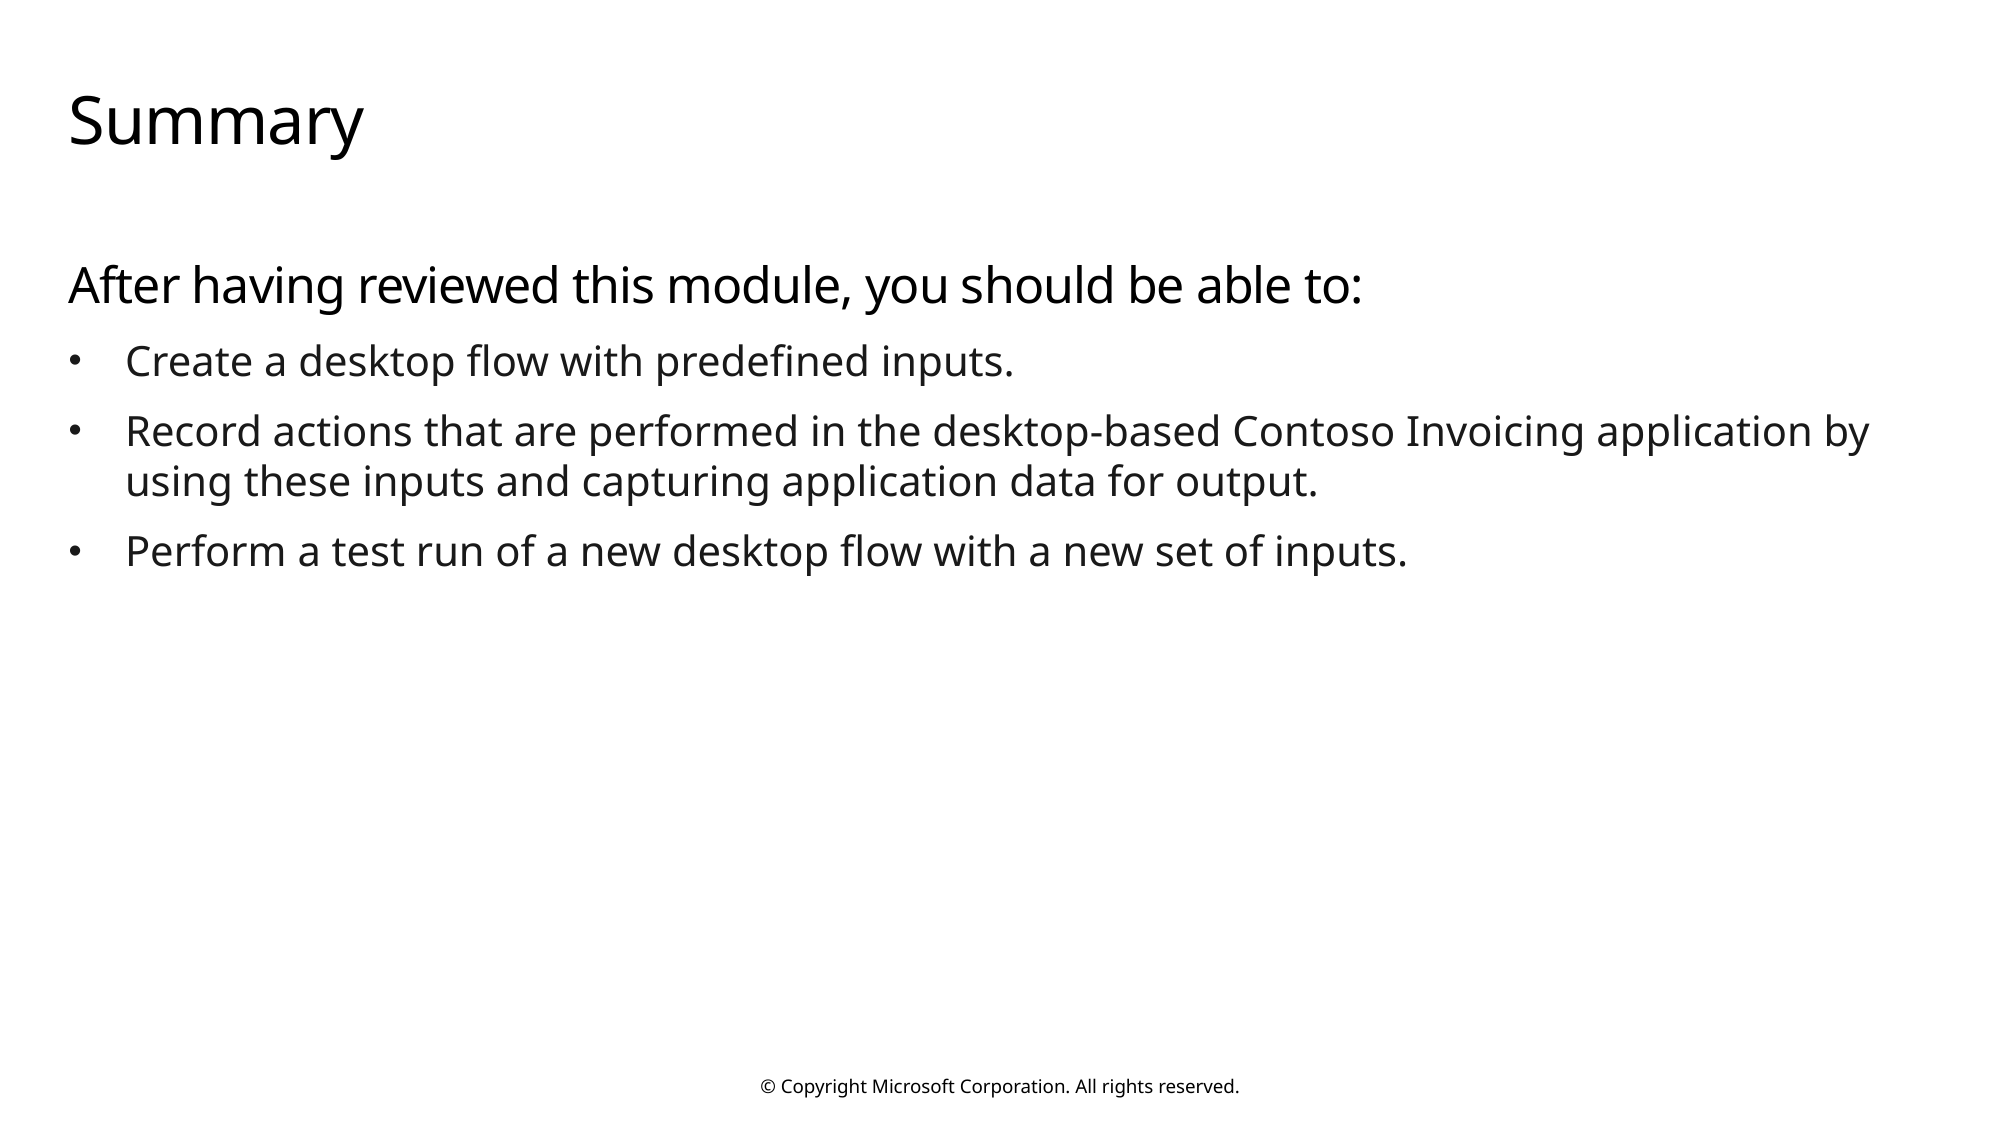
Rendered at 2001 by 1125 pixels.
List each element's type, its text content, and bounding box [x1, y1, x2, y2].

title Summary [68, 72, 1930, 184]
list After having reviewed this module, you should be able to: Create a desktop flow with predefined inputs. Record actions that are performed in the desktop-based Contoso Invoicing application by using these inputs and capturing application data for output. Perform a test run of a new desktop flow with a new set of inputs. [68, 238, 1930, 667]
